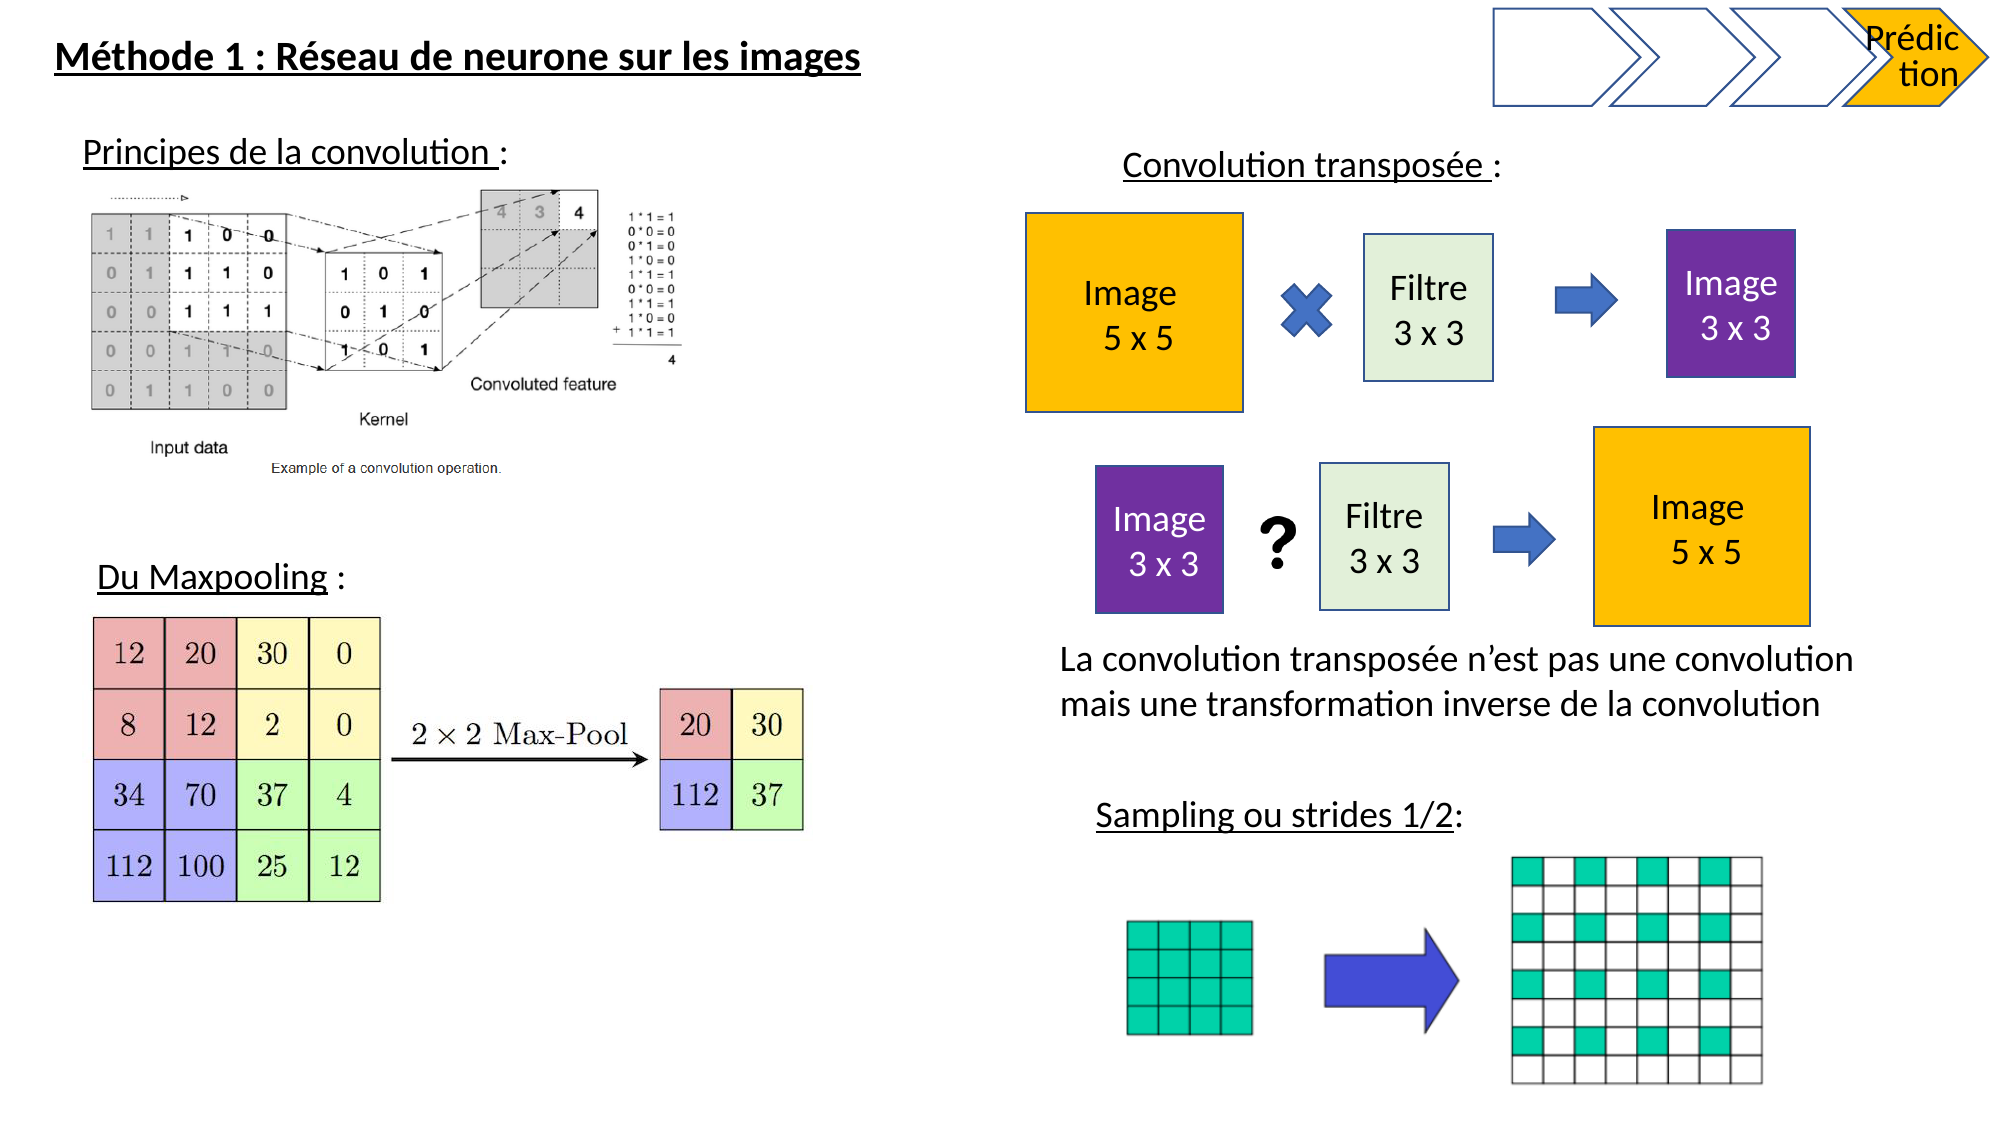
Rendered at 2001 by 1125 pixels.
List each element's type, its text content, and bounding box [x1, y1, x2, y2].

text_box Filtre 3 x 3 [1319, 462, 1450, 611]
text_box Filtre 3 x 3 [1363, 233, 1494, 382]
text_box Image 5 x 5 [1593, 426, 1811, 627]
text_box [1728, 7, 1849, 107]
text_box Méthode 1 : Réseau de neurone sur les images [39, 21, 938, 86]
text_box [1841, 7, 1948, 16]
picture [1251, 516, 1305, 569]
text_box Sampling ou strides 1/2: [1080, 782, 1886, 843]
text_box [1554, 272, 1619, 328]
text_box La convolution transposée n’est pas une convolution mais une transformation inverse de la convolution [1045, 626, 1913, 731]
text_box Prédic tion [1849, 15, 1975, 102]
text_box Convolution transposée : [1107, 132, 1913, 192]
text_box [1841, 99, 1945, 107]
text_box [1975, 42, 1990, 72]
picture [82, 606, 813, 912]
text_box [1492, 511, 1557, 568]
text_box [1280, 282, 1333, 338]
text_box Image 3 x 3 [1095, 465, 1224, 614]
text_box Du Maxpooling : [82, 544, 887, 605]
text_box Image 3 x 3 [1666, 229, 1796, 378]
text_box [1607, 7, 1757, 107]
text_box Principes de la convolution : [67, 119, 872, 180]
picture [1107, 835, 1776, 1103]
picture [75, 179, 708, 479]
text_box [1492, 7, 1642, 107]
text_box Image 5 x 5 [1025, 212, 1244, 413]
